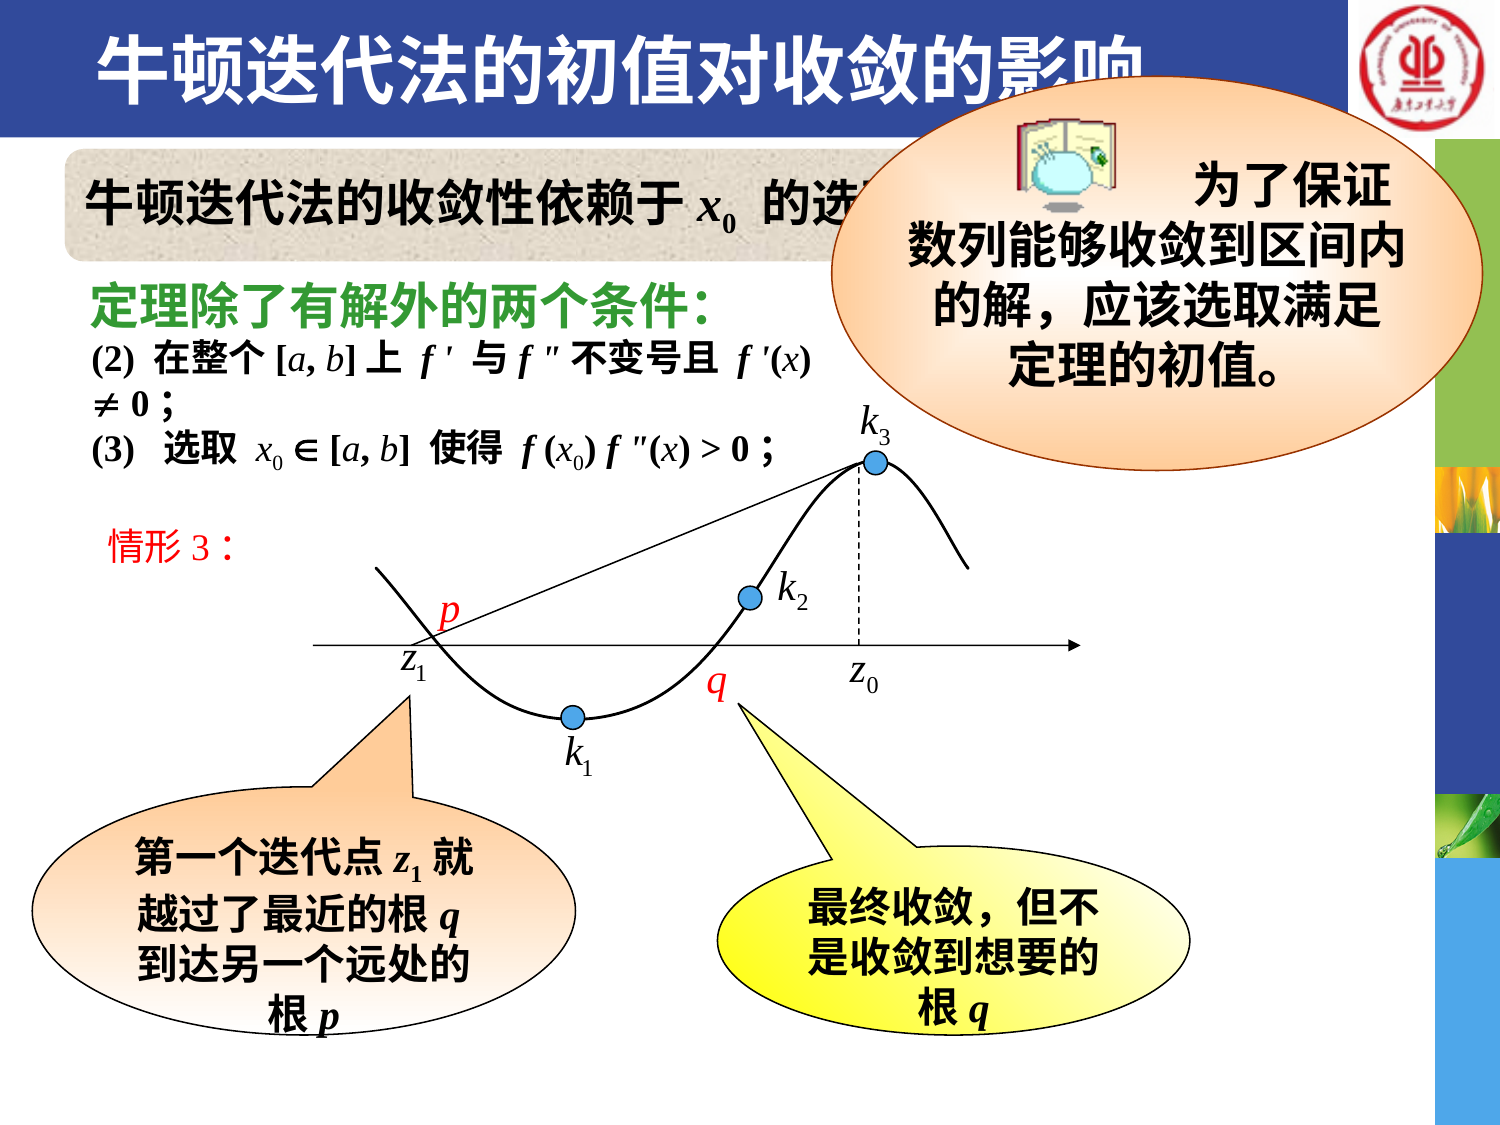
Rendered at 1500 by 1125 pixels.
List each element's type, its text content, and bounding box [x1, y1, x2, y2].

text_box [560, 727, 597, 783]
text_box 最终收敛，但不是收敛到想要的根q [717, 732, 1190, 1036]
text_box 情形3： [92, 515, 272, 576]
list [371, 455, 973, 724]
text_box 第一个迭代点z1就越过了最近的根q到达另一个远处的根p [32, 731, 576, 1036]
text_box 牛顿迭代法的收敛性依赖于x0 的选取。 [64, 148, 826, 262]
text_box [773, 562, 814, 617]
picture [1358, 0, 1495, 138]
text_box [64, 266, 826, 433]
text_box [395, 633, 430, 688]
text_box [702, 668, 733, 709]
title 牛顿迭代法的初值对收敛的影响 [26, 28, 1190, 109]
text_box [831, 75, 1483, 471]
text_box [976, 639, 1081, 652]
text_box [430, 597, 465, 638]
picture [1435, 467, 1500, 533]
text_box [844, 645, 883, 700]
picture [1435, 794, 1500, 858]
